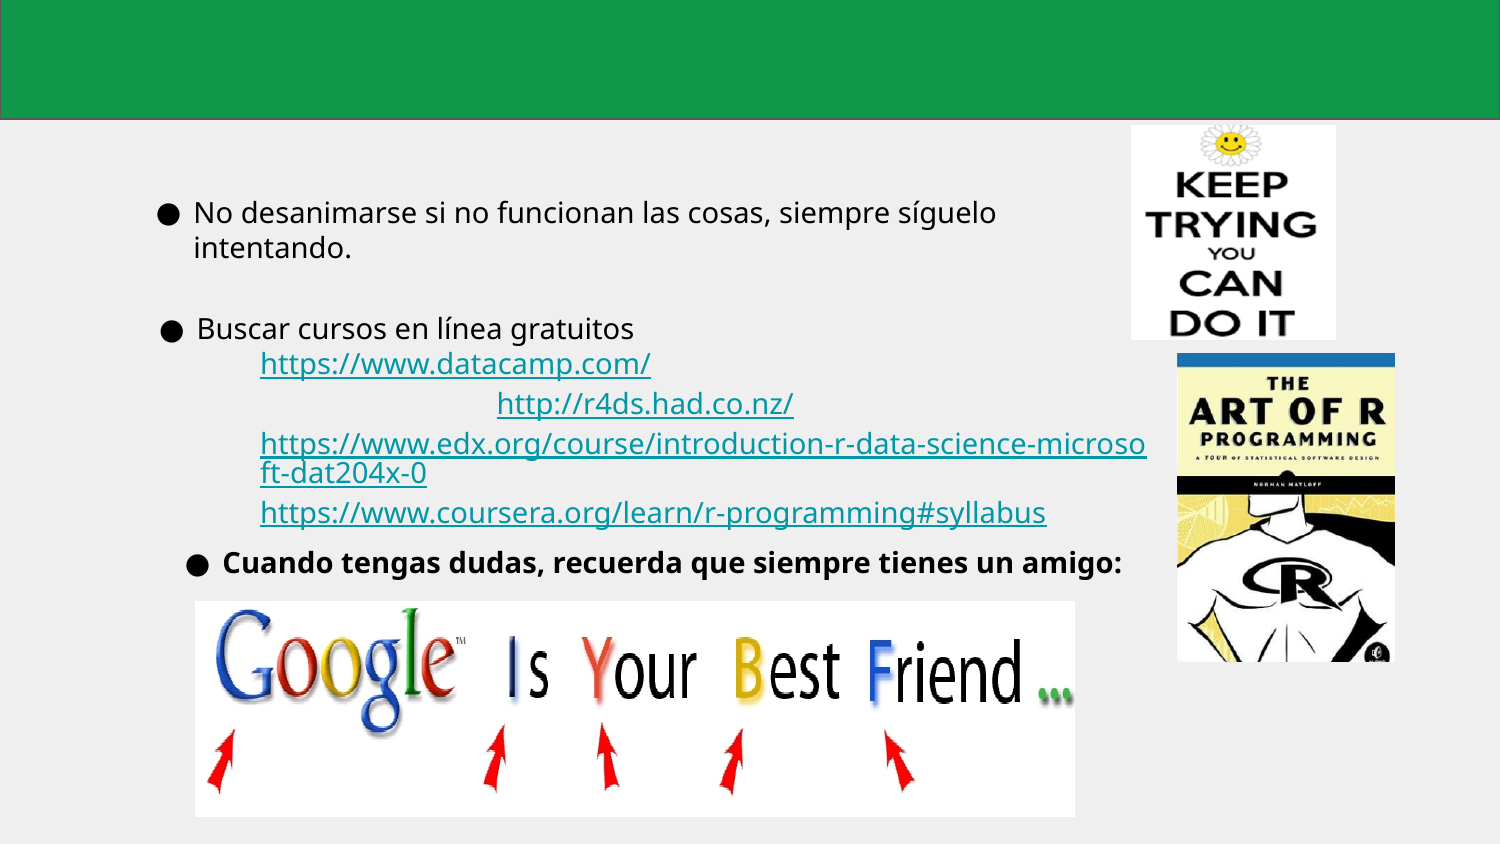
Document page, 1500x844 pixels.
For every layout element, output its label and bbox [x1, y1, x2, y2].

text_box [132, 528, 1196, 817]
text_box [103, 124, 1337, 296]
text_box [106, 295, 1395, 663]
text_box [0, 0, 1500, 119]
